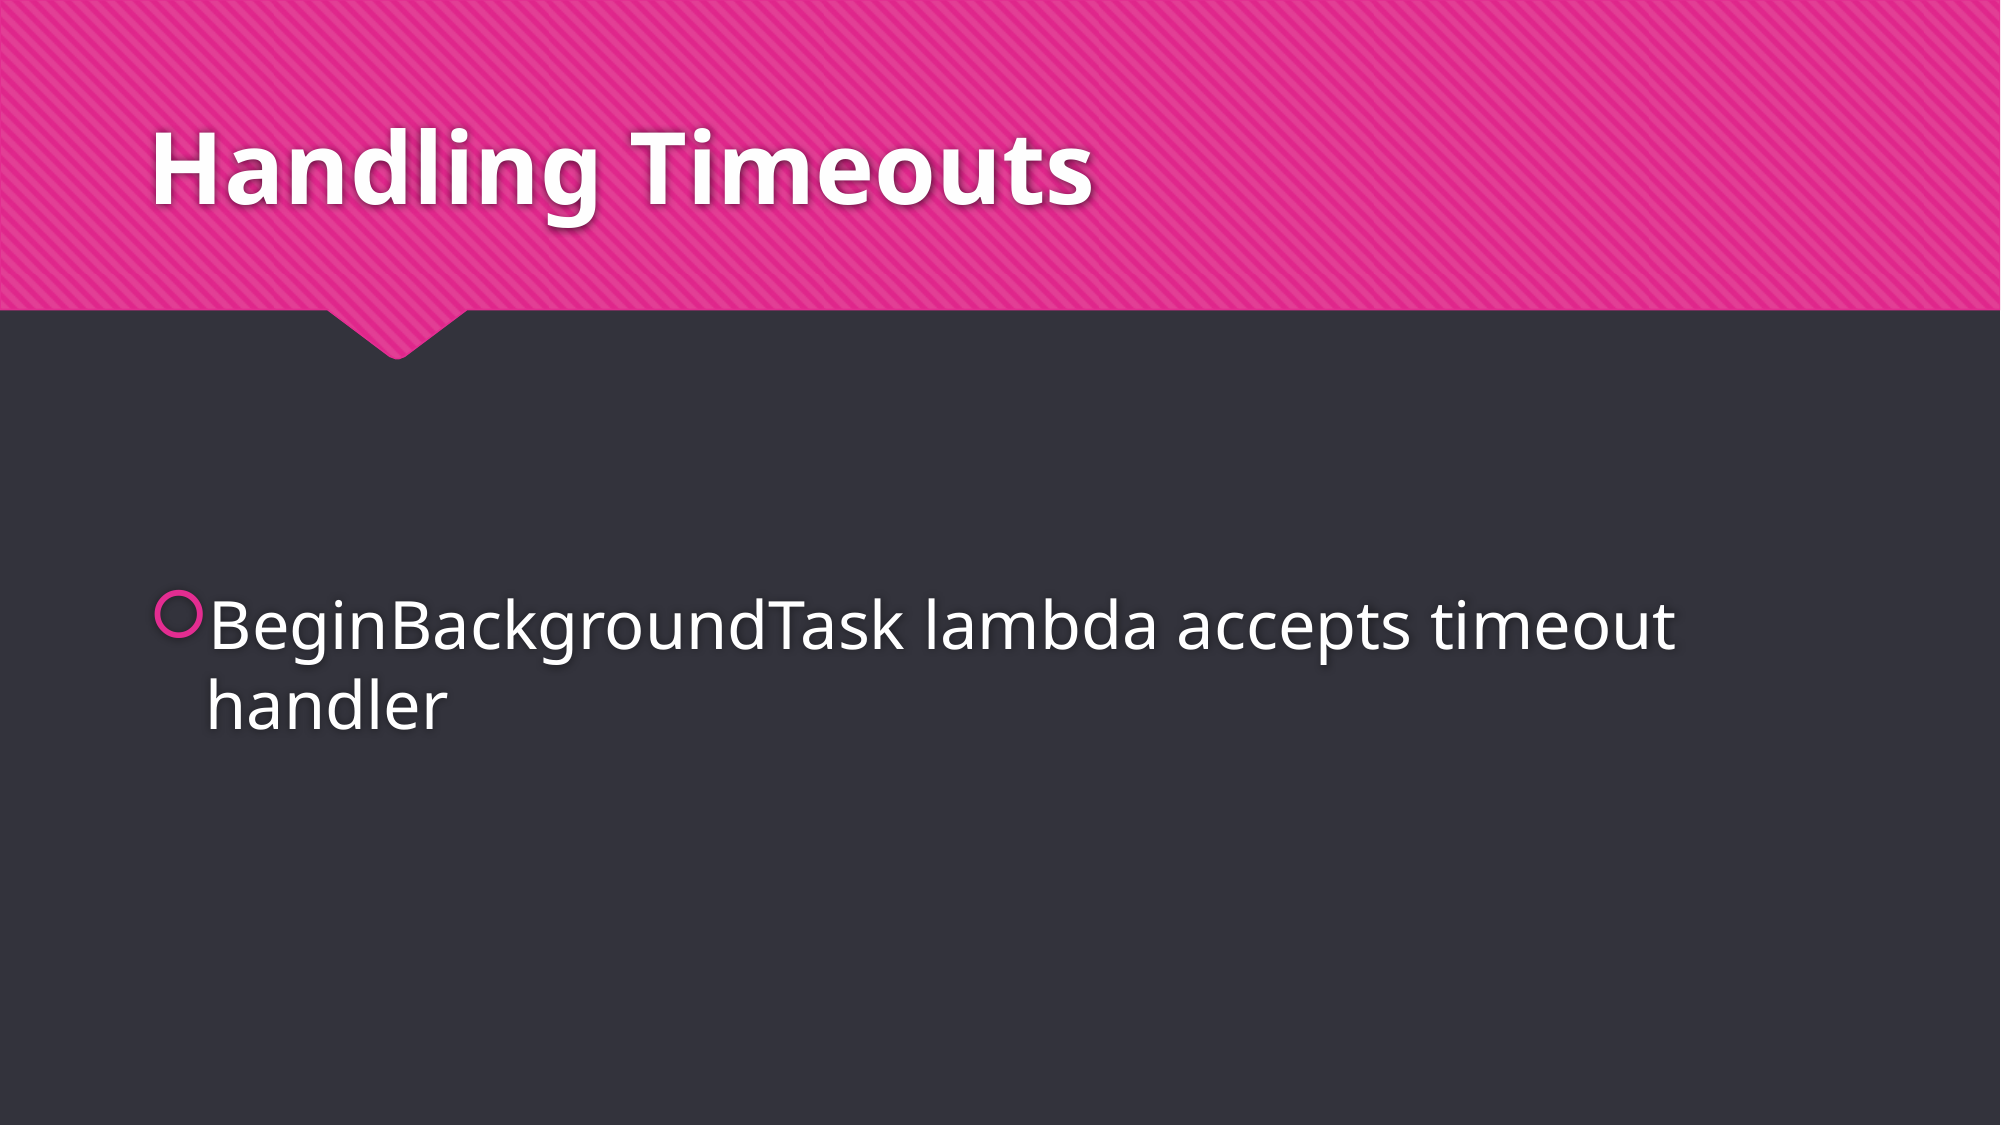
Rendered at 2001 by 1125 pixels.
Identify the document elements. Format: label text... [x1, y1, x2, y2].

list BeginBackgroundTask lambda accepts timeout handler [134, 364, 1866, 962]
title Handling Timeouts [132, 73, 1868, 233]
